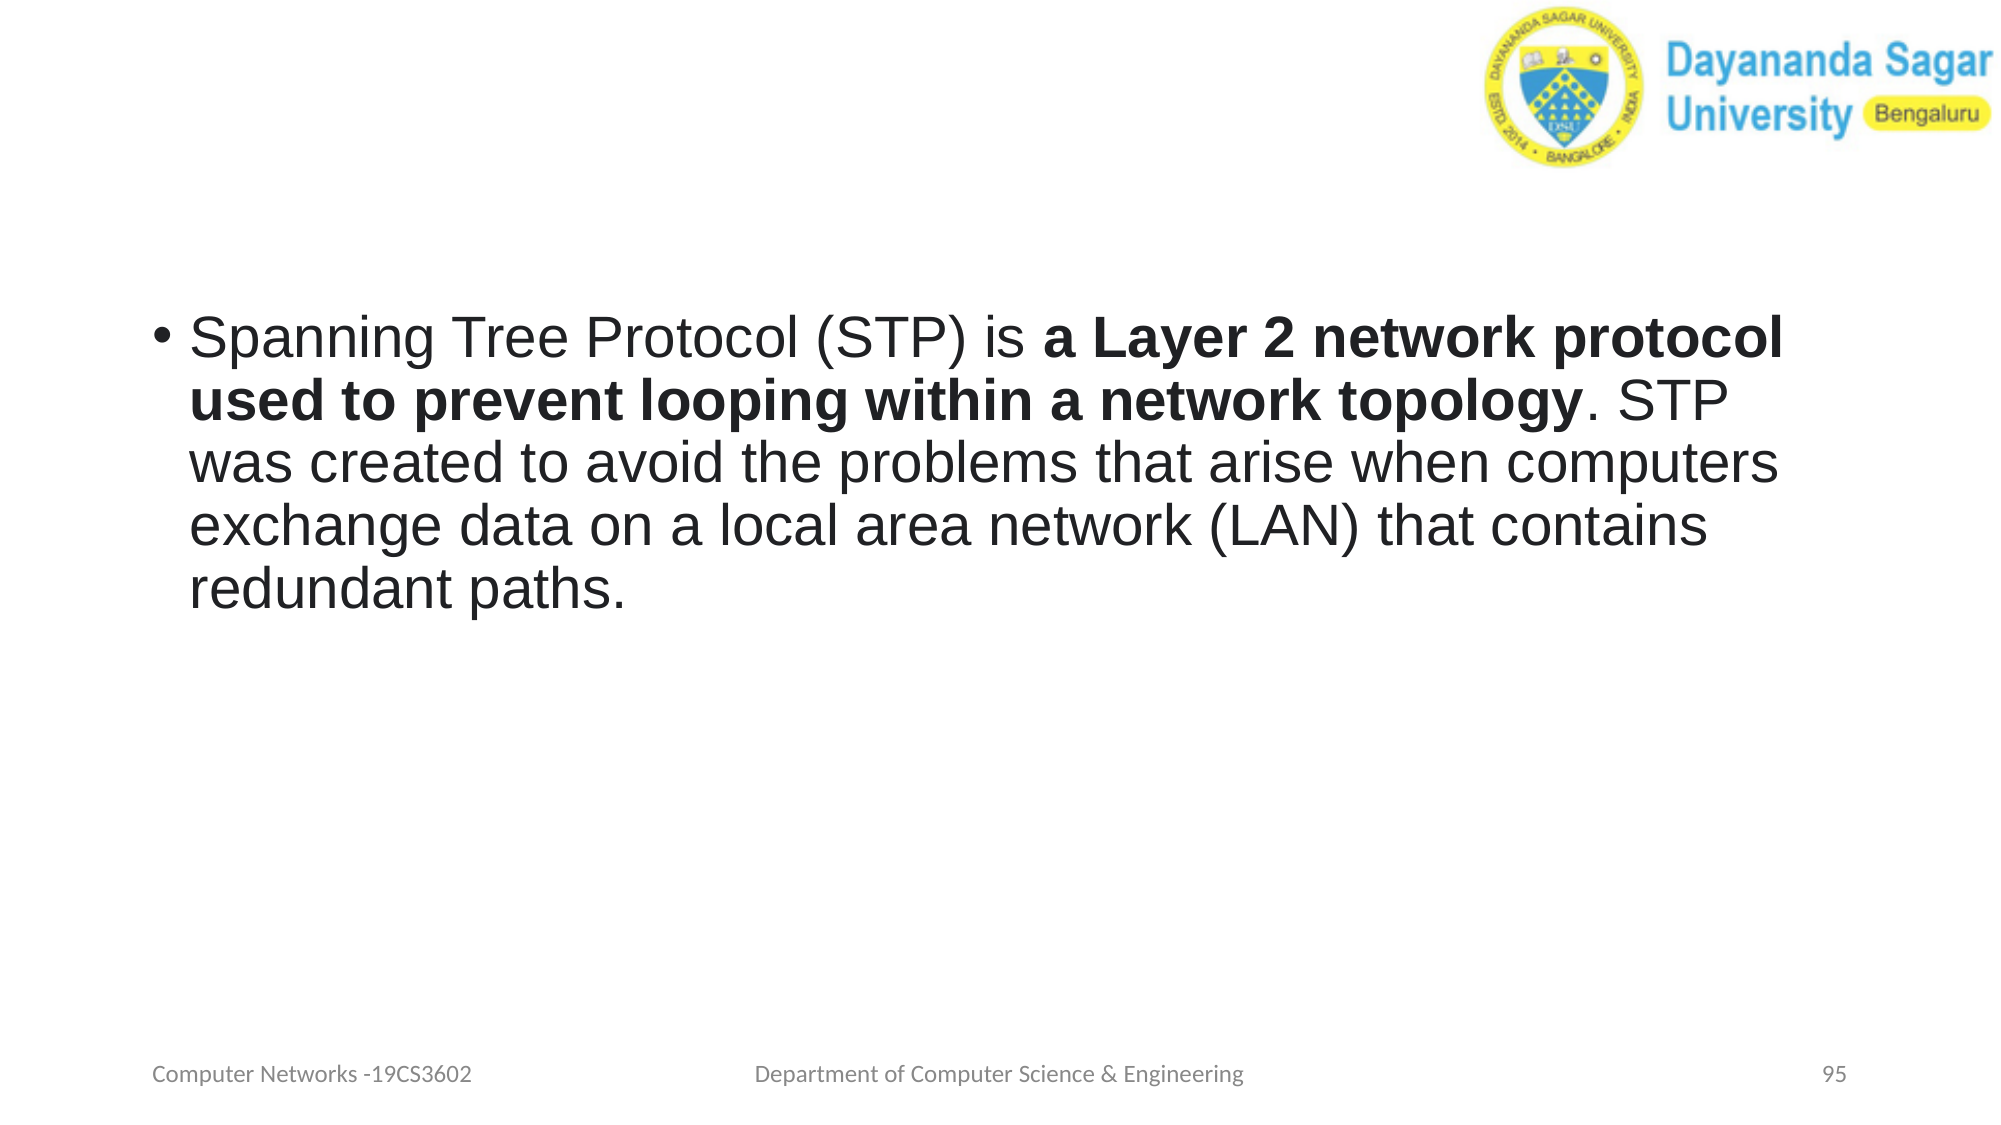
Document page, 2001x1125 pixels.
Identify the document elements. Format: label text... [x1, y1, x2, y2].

slide_number Computer Networks -19CS3602 [137, 1042, 588, 1103]
list Spanning Tree Protocol (STP) is a Layer 2 network protocol used to prevent looping within a network topology. STP was created to avoid the problems that arise when computers exchange data on a local area network (LAN) that contains redundant paths. [137, 299, 1863, 1014]
slide_number 12.‹#› [1479, 0, 2000, 175]
slide_number ‹#› [1412, 1042, 1863, 1103]
footer Department of Computer Science & Engineering [662, 1042, 1338, 1103]
